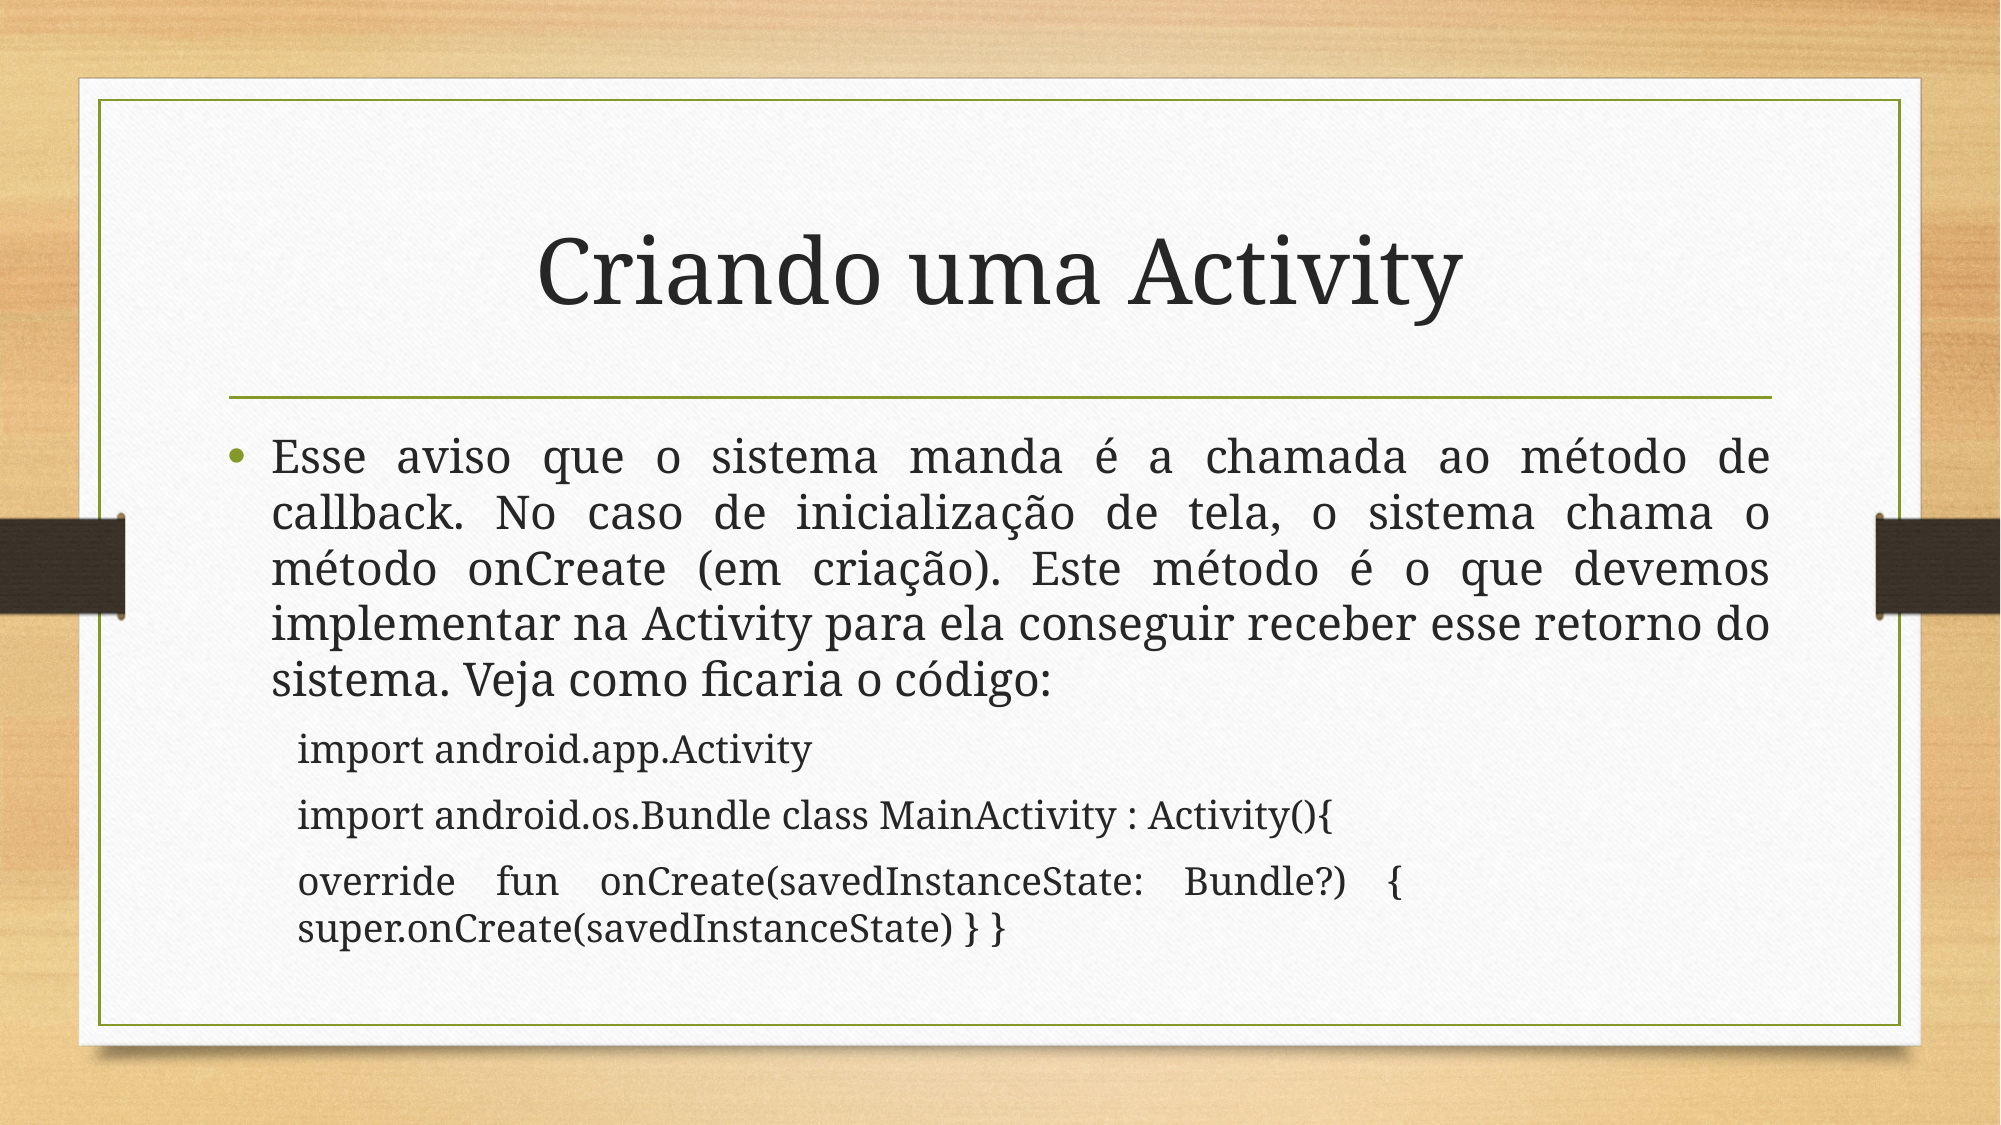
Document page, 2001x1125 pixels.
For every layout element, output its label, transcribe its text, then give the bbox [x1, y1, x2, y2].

picture [0, 0, 2001, 1125]
title Criando uma Activity [212, 161, 1788, 375]
list Esse aviso que o sistema manda é a chamada ao método de callback. No caso de inicialização de tela, o sistema chama o método onCreate (em criação). Este método é o que devemos implementar na Activity para ela conseguir receber esse retorno do sistema. Veja como ficaria o código: import android.app.Activity import android.os.Bundle class MainActivity : Activity(){ override fun onCreate(savedInstanceState: Bundle?) { super.onCreate(savedInstanceState) } } [212, 419, 1788, 964]
